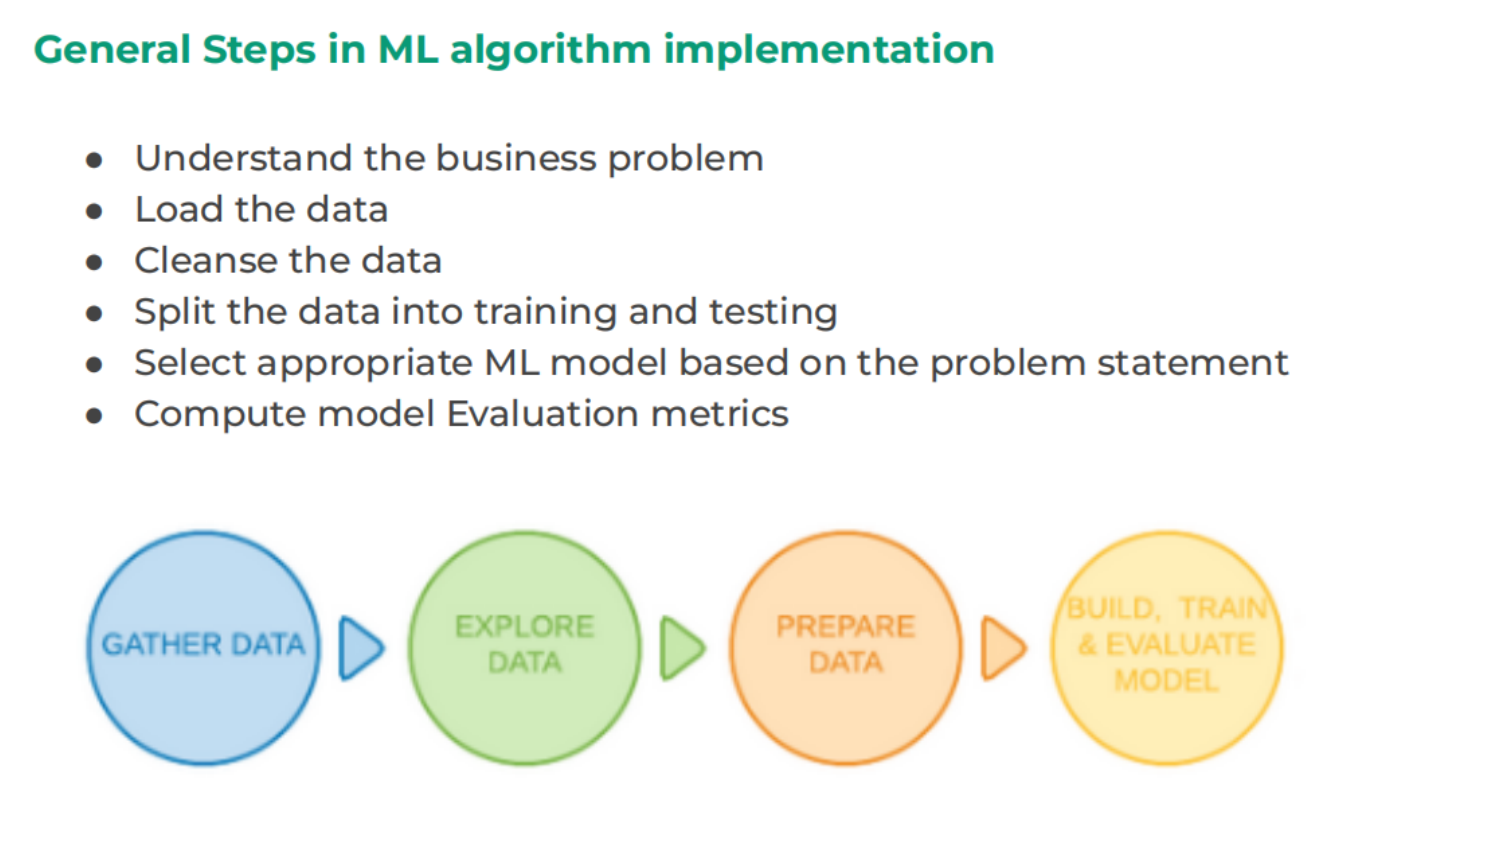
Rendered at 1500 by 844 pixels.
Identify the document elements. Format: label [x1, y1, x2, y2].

picture [24, 24, 1476, 784]
